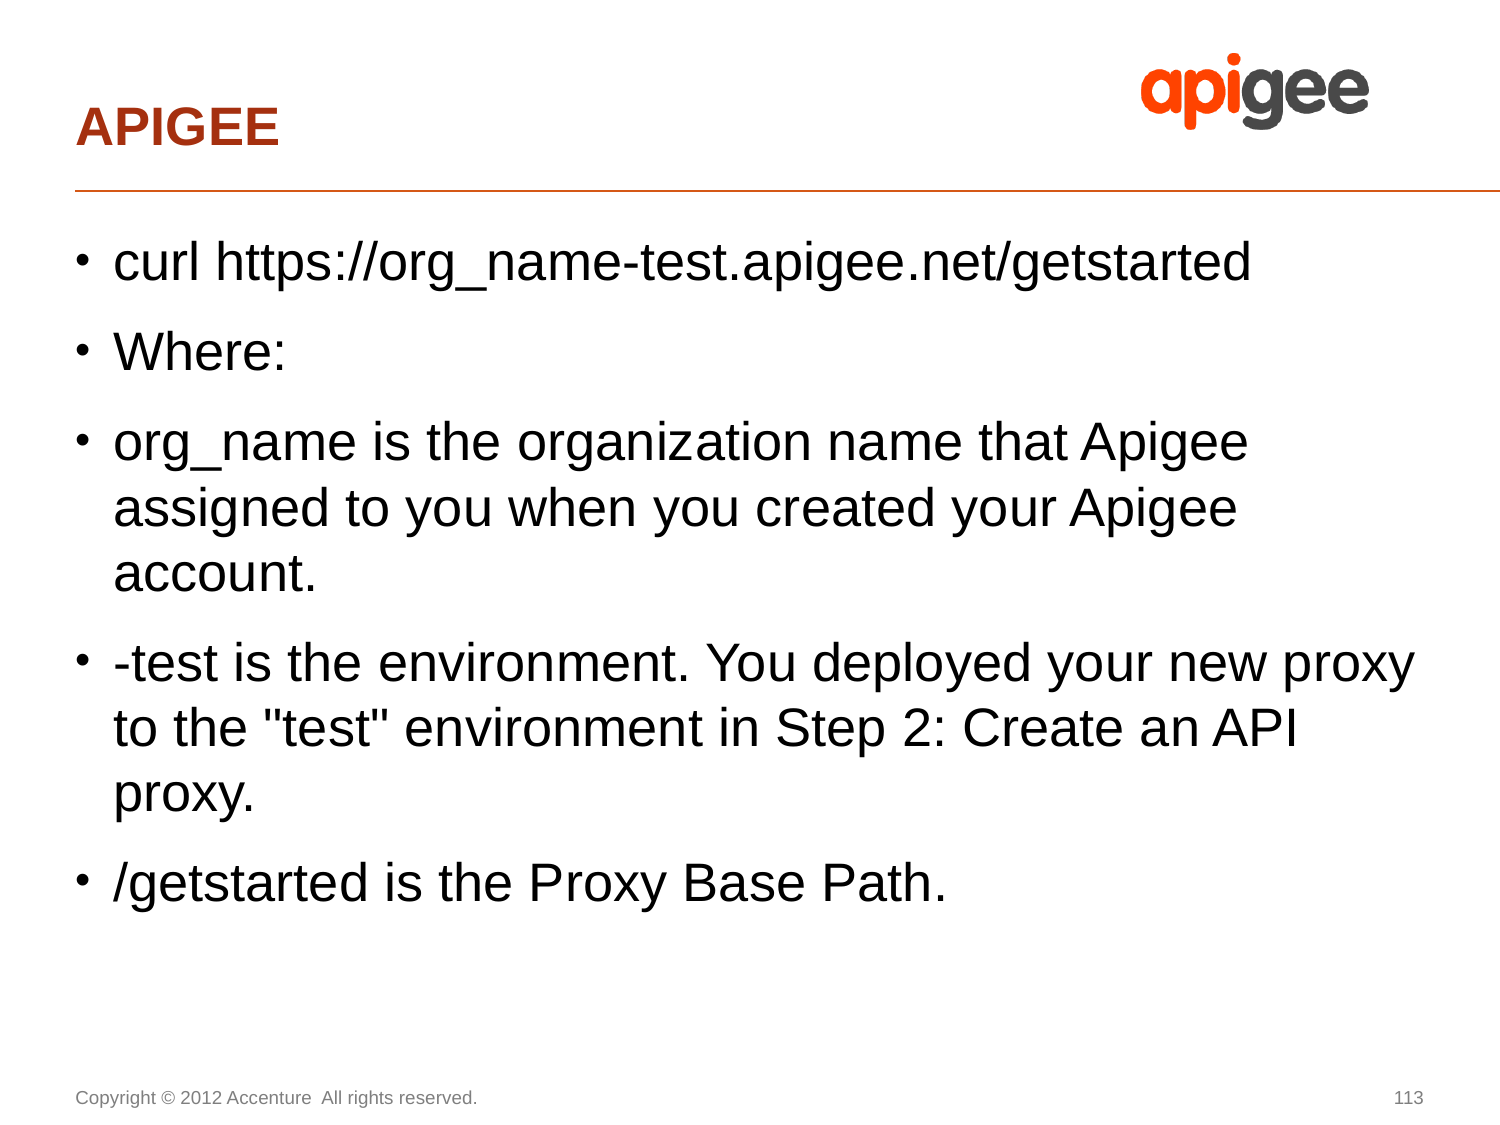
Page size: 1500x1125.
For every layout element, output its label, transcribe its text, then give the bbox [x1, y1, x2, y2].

title APIGEE [75, 27, 1422, 157]
list curl https://org_name-test.apigee.net/getstarted Where: org_name is the organization name that Apigee assigned to you when you created your Apigee account. -test is the environment. You deployed your new proxy to the "test" environment in Step 2: Create an API proxy. /getstarted is the Proxy Base Path. [75, 226, 1425, 1018]
